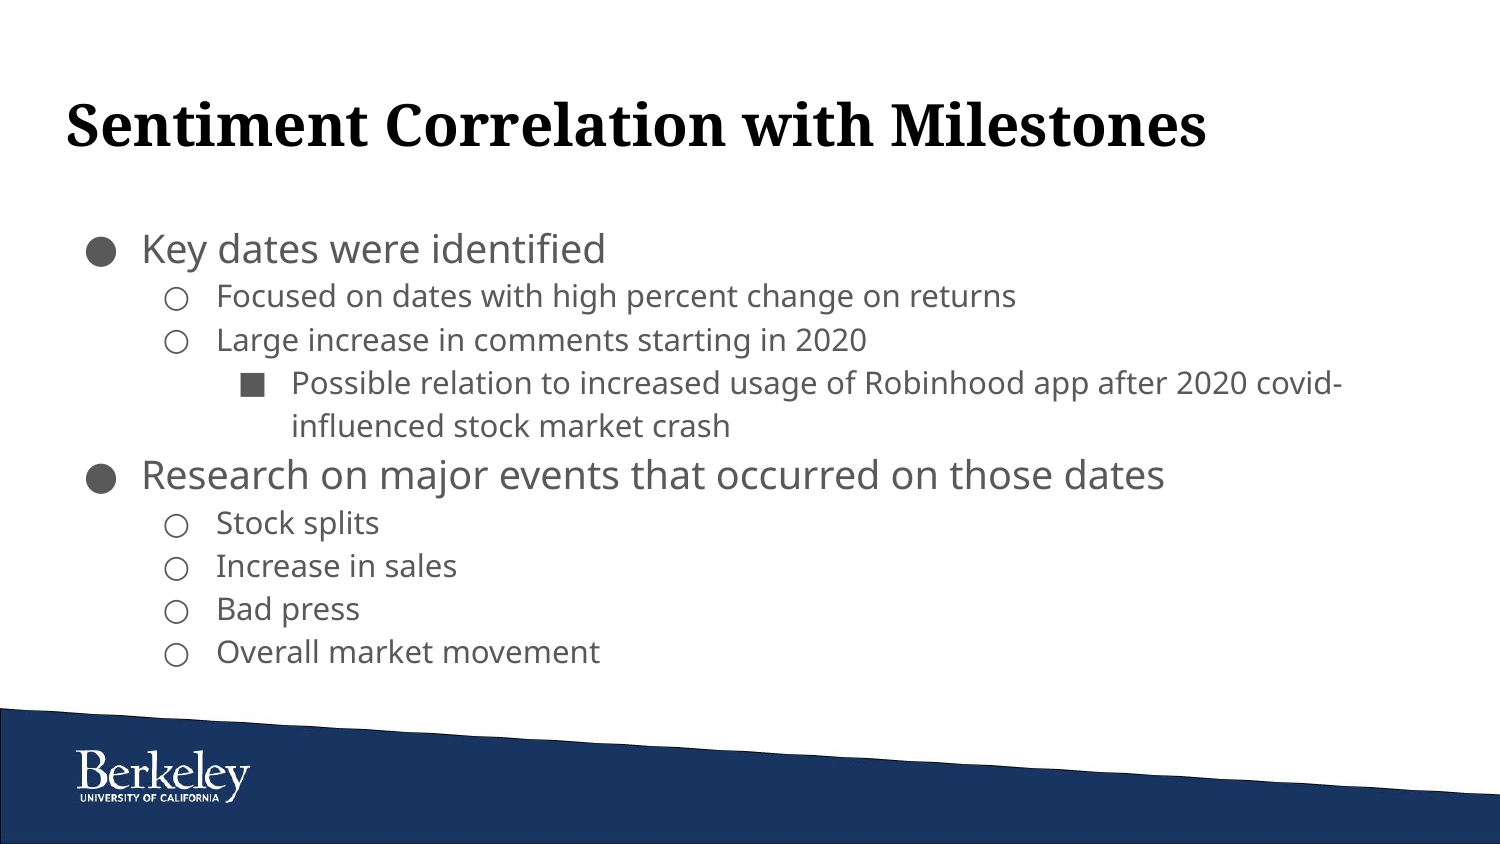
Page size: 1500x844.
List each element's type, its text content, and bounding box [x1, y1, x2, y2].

list Key dates were identified Focused on dates with high percent change on returns Large increase in comments starting in 2020 Possible relation to increased usage of Robinhood app after 2020 covid-influenced stock market crash Research on major events that occurred on those dates Stock splits Increase in sales Bad press Overall market movement [51, 201, 1449, 662]
title Sentiment Correlation with Milestones [51, 72, 1449, 201]
picture [0, 0, 1500, 844]
